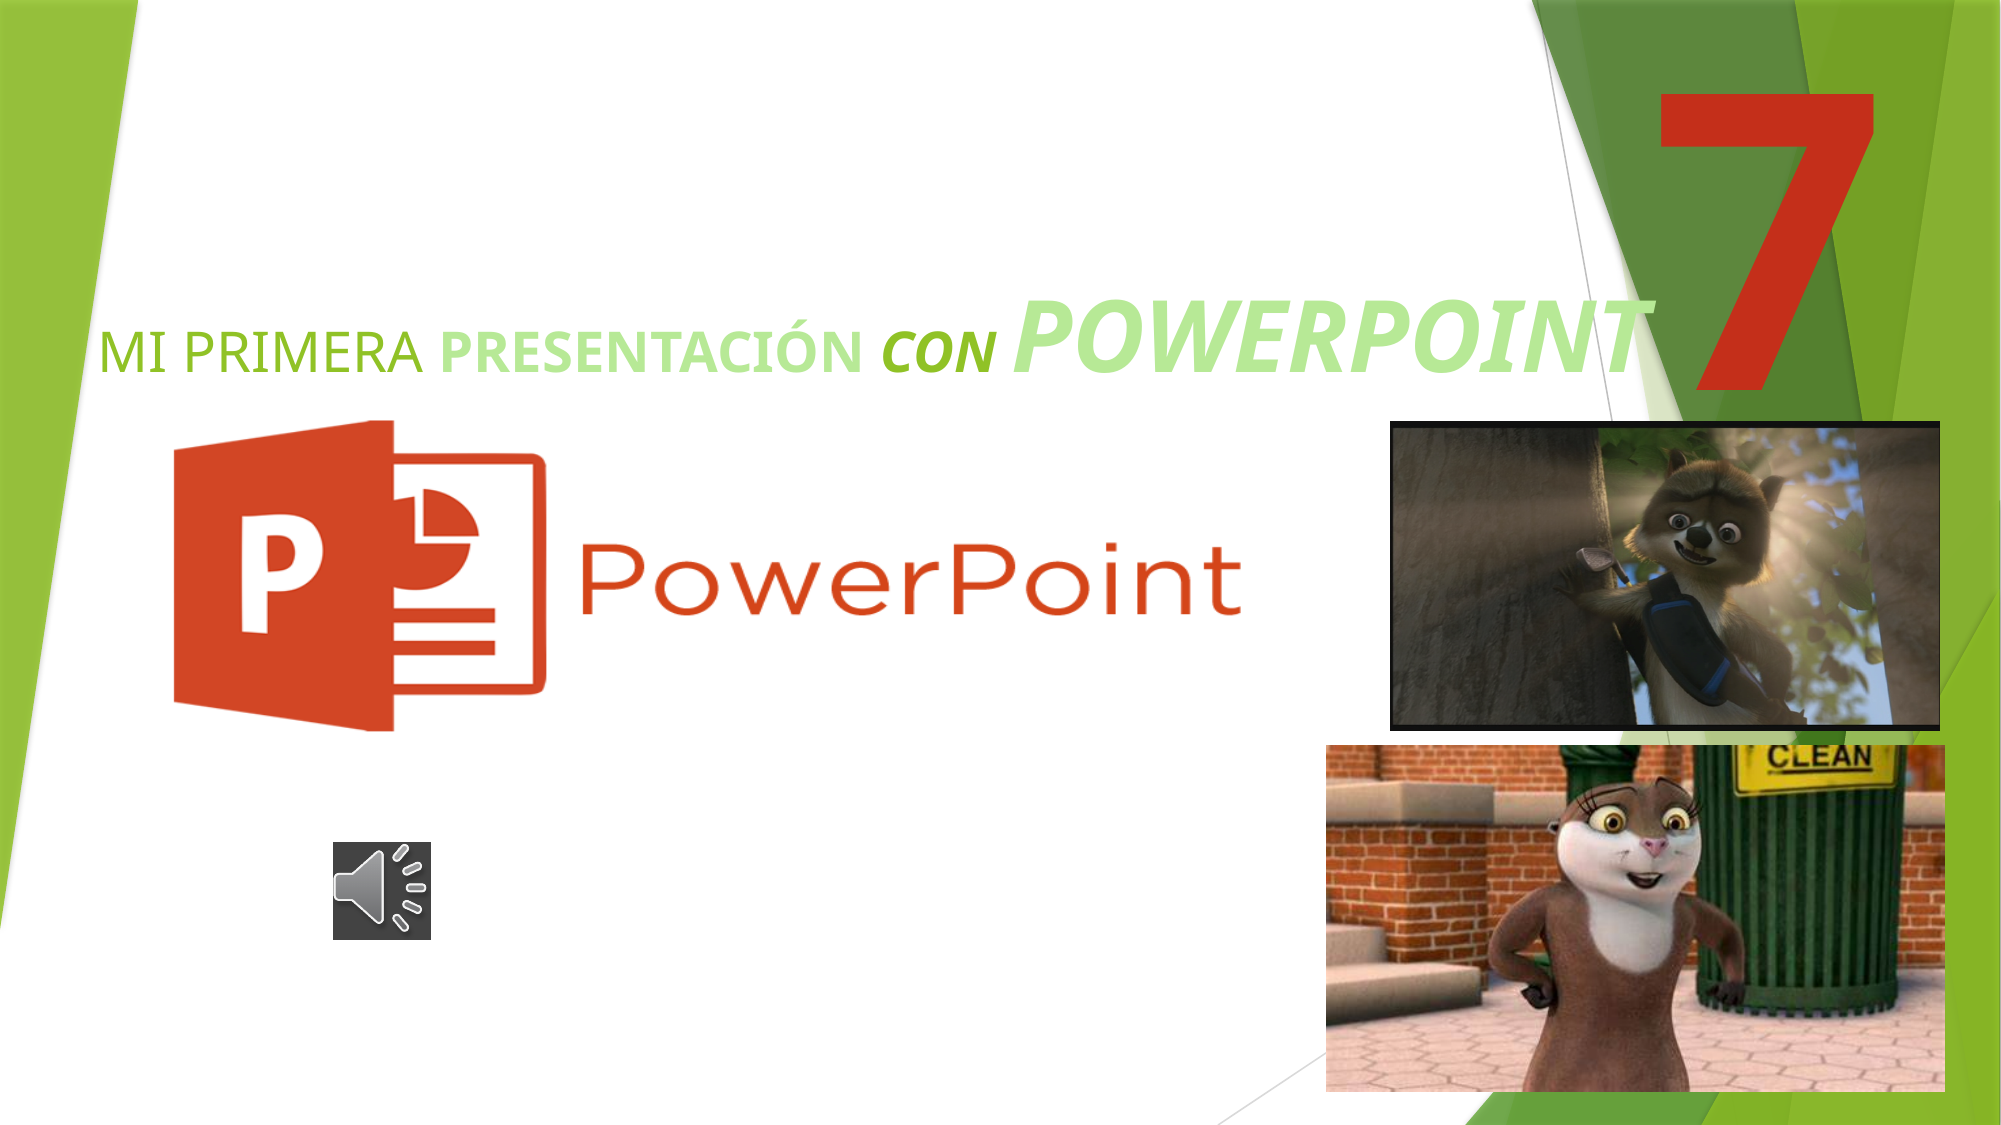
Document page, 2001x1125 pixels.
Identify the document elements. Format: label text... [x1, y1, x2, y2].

picture [1389, 420, 1941, 731]
picture [1325, 745, 1946, 1092]
title MI PRIMERA PRESENTACIÓN CON POWERPOINT [0, 261, 1635, 521]
picture [331, 840, 433, 942]
picture [146, 372, 1268, 779]
text_box 7 [1635, 0, 1894, 420]
